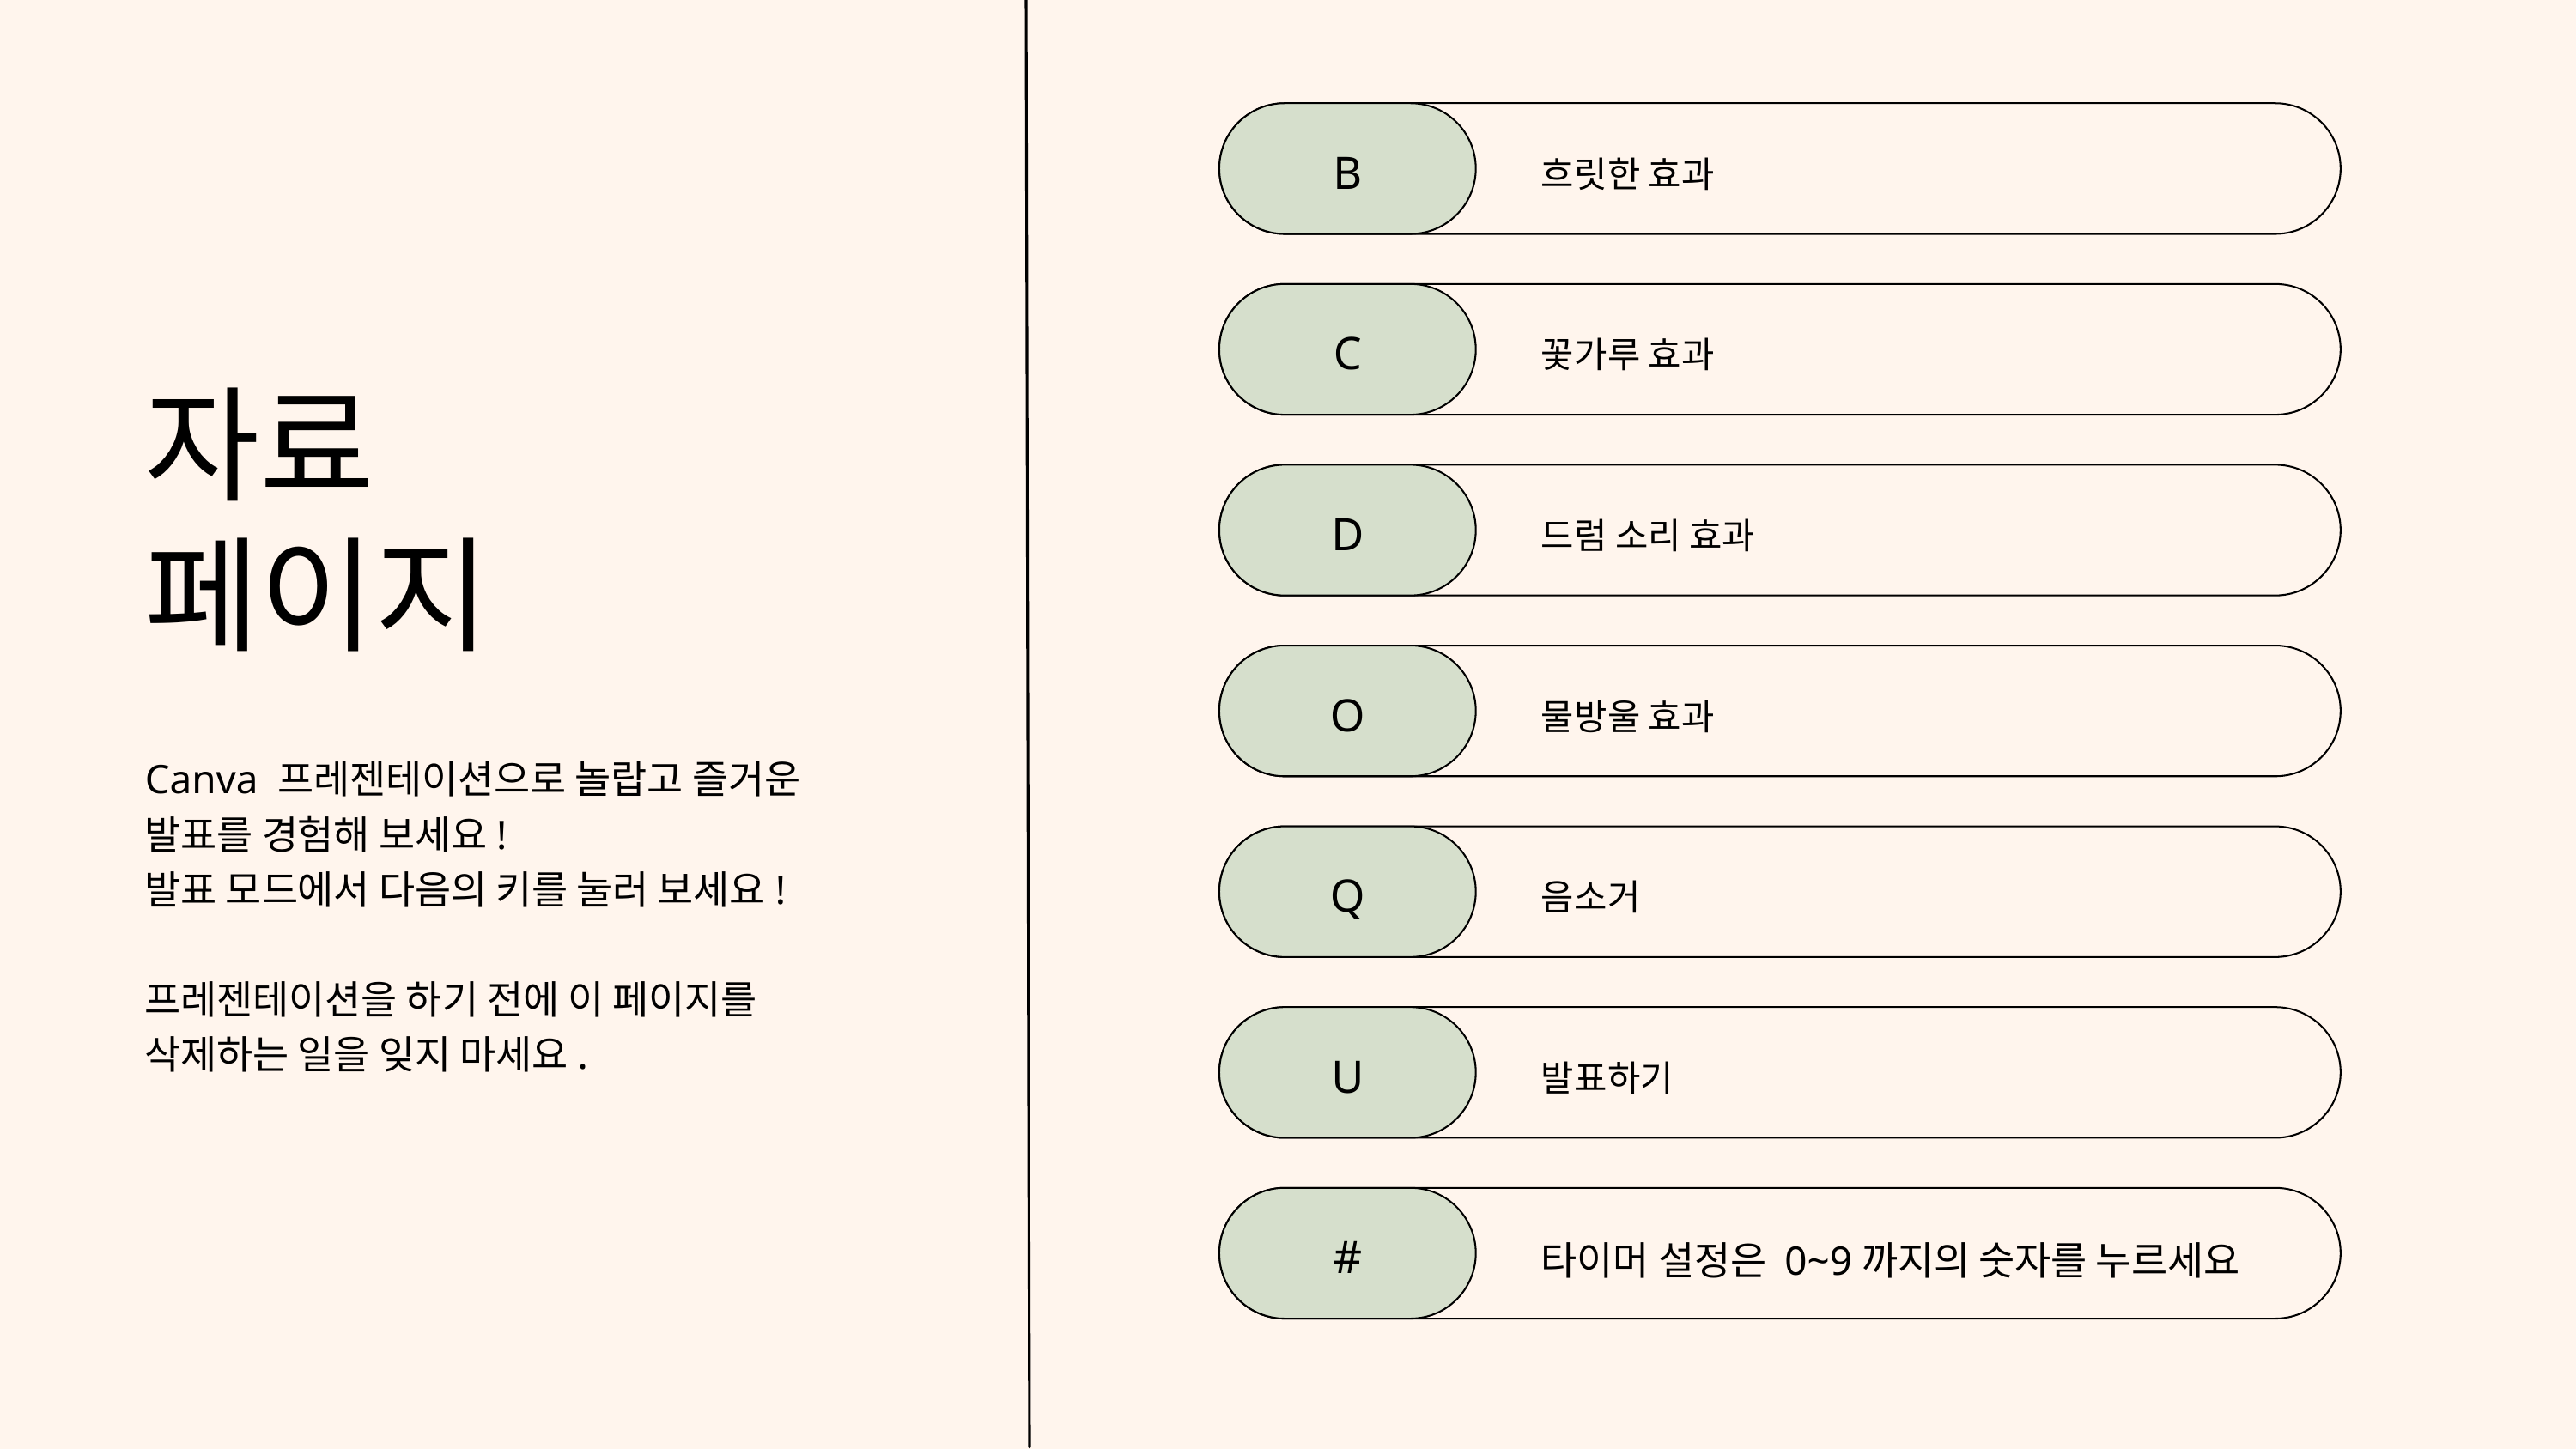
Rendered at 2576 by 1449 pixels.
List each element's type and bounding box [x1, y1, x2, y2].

text_box [0, 0, 1031, 1449]
text_box [1218, 644, 1477, 778]
text_box [1478, 101, 2342, 235]
text_box [1478, 644, 2342, 778]
text_box [1218, 1186, 1477, 1320]
text_box [144, 366, 884, 1075]
text_box [1218, 464, 1477, 597]
text_box [1478, 282, 2342, 416]
text_box [1218, 1005, 1477, 1139]
text_box [1218, 825, 1477, 959]
text_box [1479, 464, 2342, 597]
text_box [1218, 282, 1477, 416]
text_box [1478, 1186, 2342, 1320]
text_box [1479, 825, 2342, 959]
text_box [1218, 101, 1477, 235]
text_box [1478, 1005, 2342, 1139]
